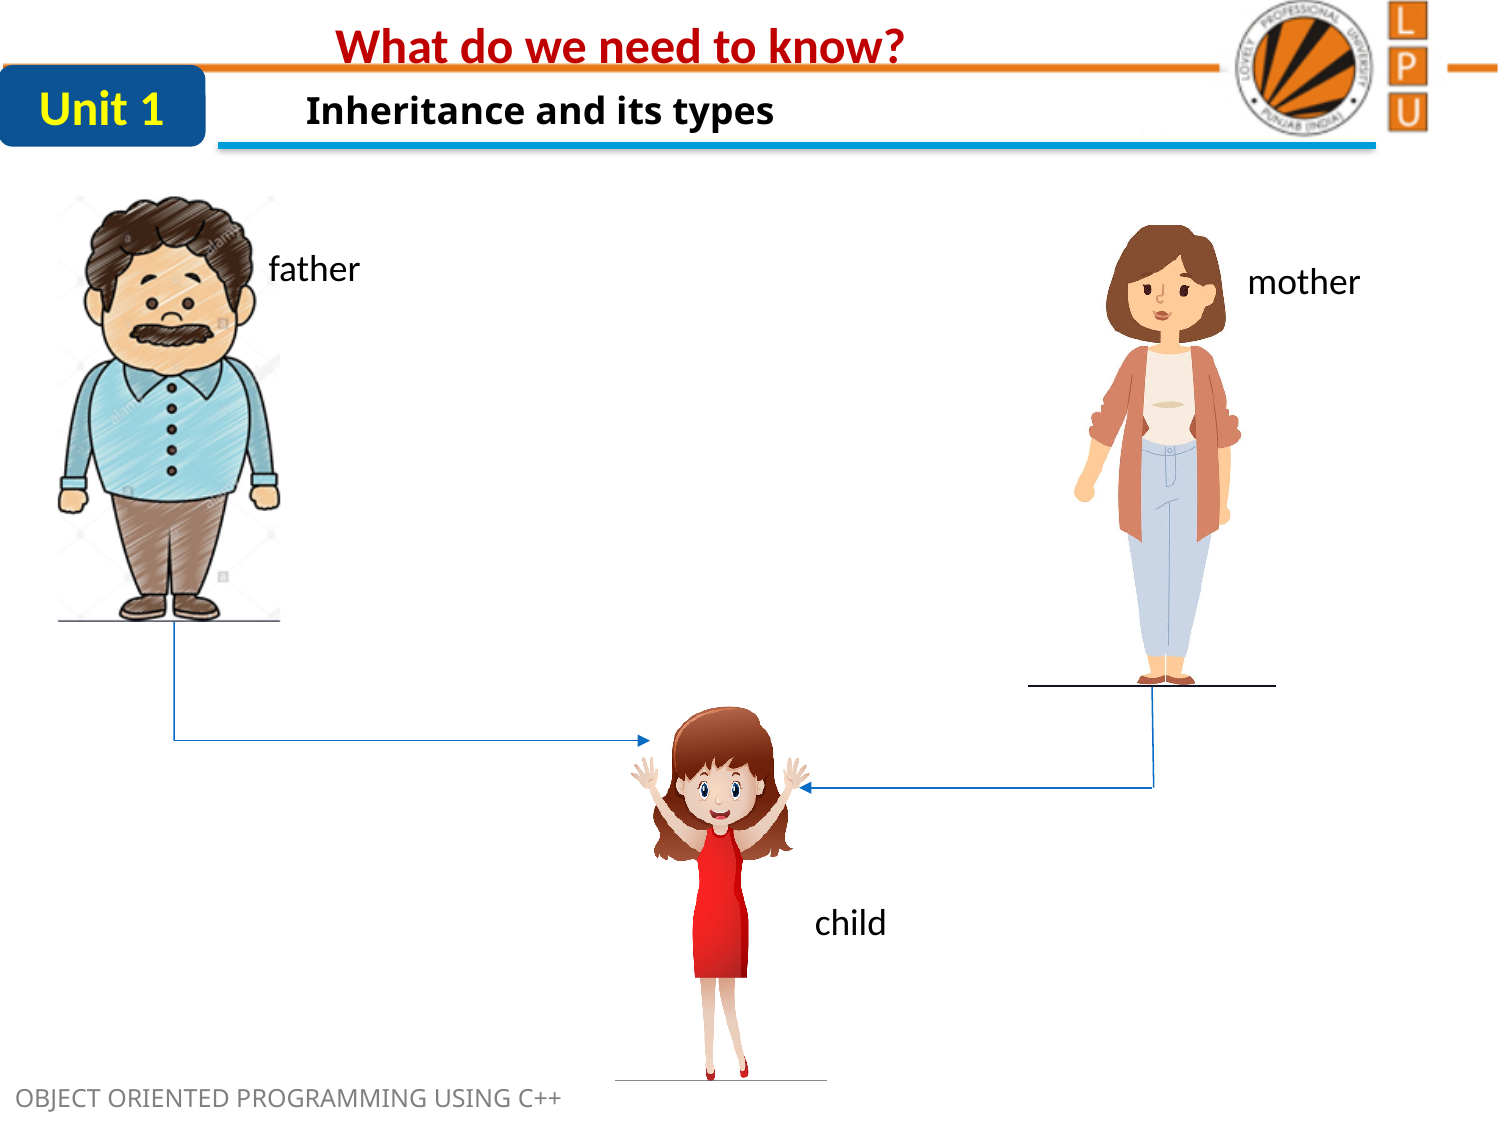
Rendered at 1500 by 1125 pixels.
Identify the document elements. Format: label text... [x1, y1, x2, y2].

text_box child [856, 890, 902, 950]
text_box What do we need to know? [320, 6, 1073, 82]
text_box Unit 1 [0, 64, 206, 147]
text_box Inheritance and its types [291, 79, 1044, 140]
picture [1028, 225, 1276, 688]
picture [587, 699, 852, 1081]
text_box mother [1281, 249, 1376, 310]
picture [12, 177, 336, 623]
picture [3, 0, 1500, 155]
text_box father [341, 236, 417, 297]
